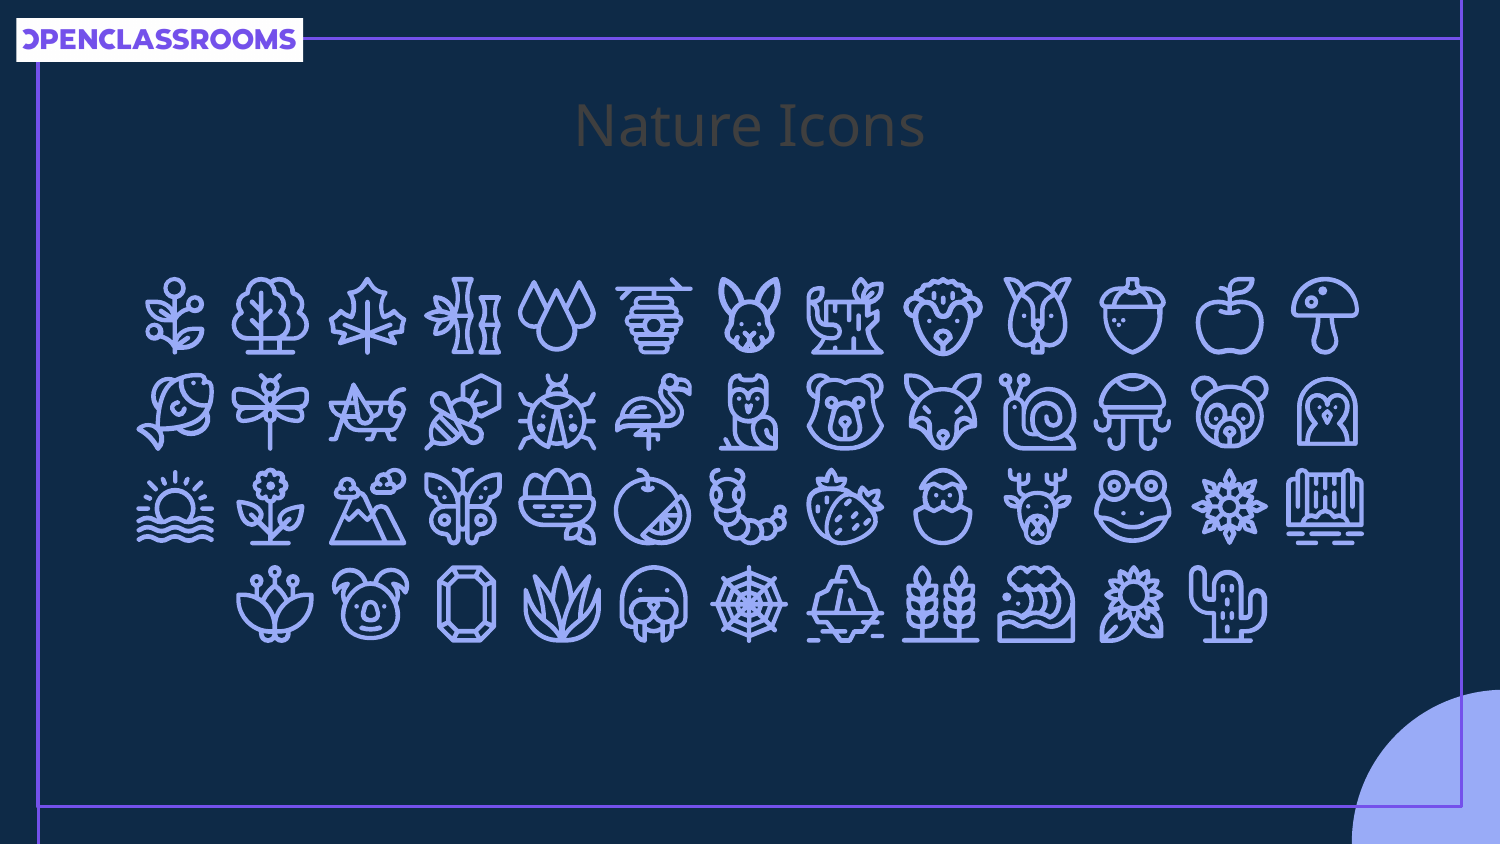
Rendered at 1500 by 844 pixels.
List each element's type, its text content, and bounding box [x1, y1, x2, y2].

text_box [328, 467, 408, 546]
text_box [806, 372, 885, 451]
text_box [231, 276, 309, 355]
text_box [328, 276, 407, 355]
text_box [331, 567, 410, 641]
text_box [517, 373, 597, 451]
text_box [236, 467, 305, 546]
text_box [423, 467, 502, 546]
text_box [423, 276, 503, 355]
text_box [1195, 276, 1264, 355]
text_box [717, 275, 782, 354]
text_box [517, 467, 597, 546]
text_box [913, 467, 973, 546]
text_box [997, 565, 1076, 644]
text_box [806, 564, 885, 644]
text_box [615, 372, 692, 451]
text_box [903, 276, 984, 357]
text_box [517, 279, 596, 352]
text_box [1093, 372, 1171, 451]
text_box [523, 565, 601, 643]
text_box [1285, 467, 1365, 546]
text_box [135, 372, 215, 452]
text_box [806, 467, 885, 546]
title Nature Icons [118, 72, 1382, 167]
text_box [998, 372, 1077, 451]
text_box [1002, 276, 1073, 355]
picture [16, 18, 304, 62]
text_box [1003, 467, 1073, 546]
text_box [709, 467, 787, 546]
text_box [1191, 468, 1269, 546]
text_box [424, 373, 502, 451]
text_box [903, 372, 982, 451]
text_box [231, 373, 309, 451]
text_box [135, 469, 215, 544]
text_box [613, 467, 692, 546]
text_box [1188, 564, 1268, 644]
text_box [437, 565, 497, 643]
text_box [1099, 565, 1164, 643]
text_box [1296, 376, 1358, 446]
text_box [806, 276, 885, 355]
text_box [901, 565, 980, 643]
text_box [1190, 375, 1269, 449]
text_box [1098, 276, 1167, 355]
text_box [145, 276, 205, 355]
text_box [328, 382, 407, 442]
text_box [236, 565, 314, 643]
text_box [1290, 276, 1360, 355]
text_box [615, 277, 693, 355]
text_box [619, 564, 689, 644]
text_box [710, 565, 789, 643]
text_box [1093, 469, 1172, 544]
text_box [718, 372, 779, 451]
